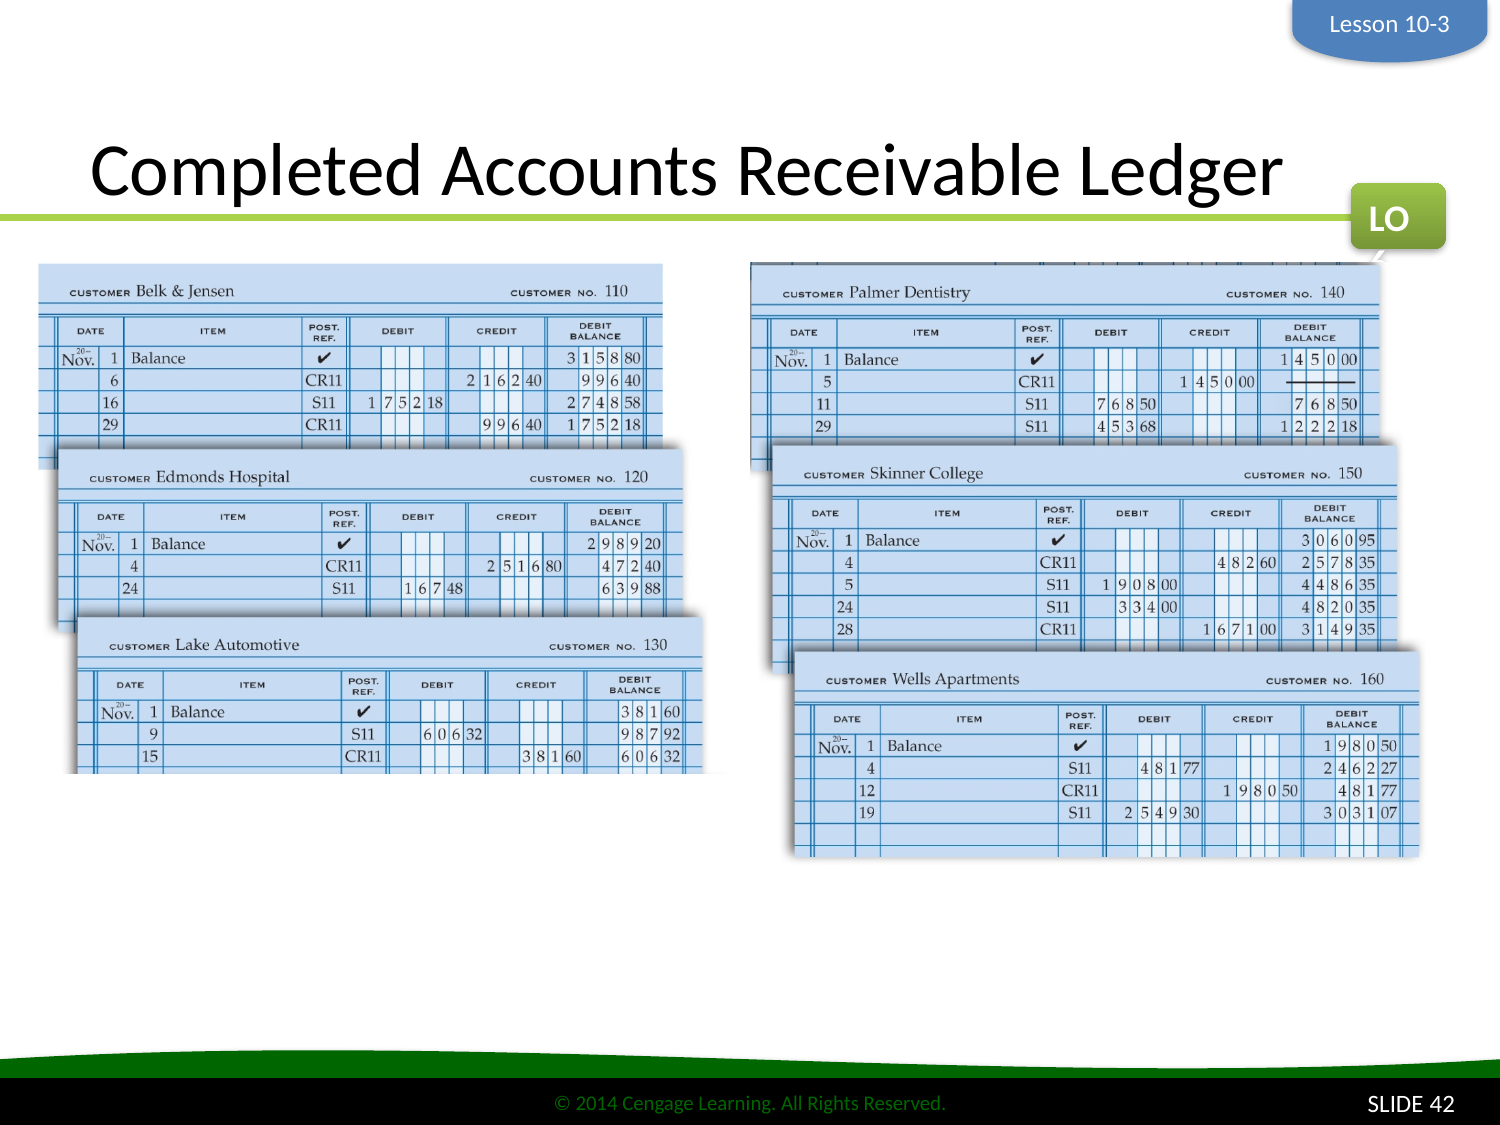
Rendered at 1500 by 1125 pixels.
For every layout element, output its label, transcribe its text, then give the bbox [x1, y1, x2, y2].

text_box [1292, 0, 1488, 63]
slide_number SLIDE 42 [1170, 1080, 1470, 1125]
picture [37, 262, 1428, 868]
text_box LO6 [1350, 183, 1446, 250]
title Completed Accounts Receivable Ledger [75, 29, 1350, 218]
